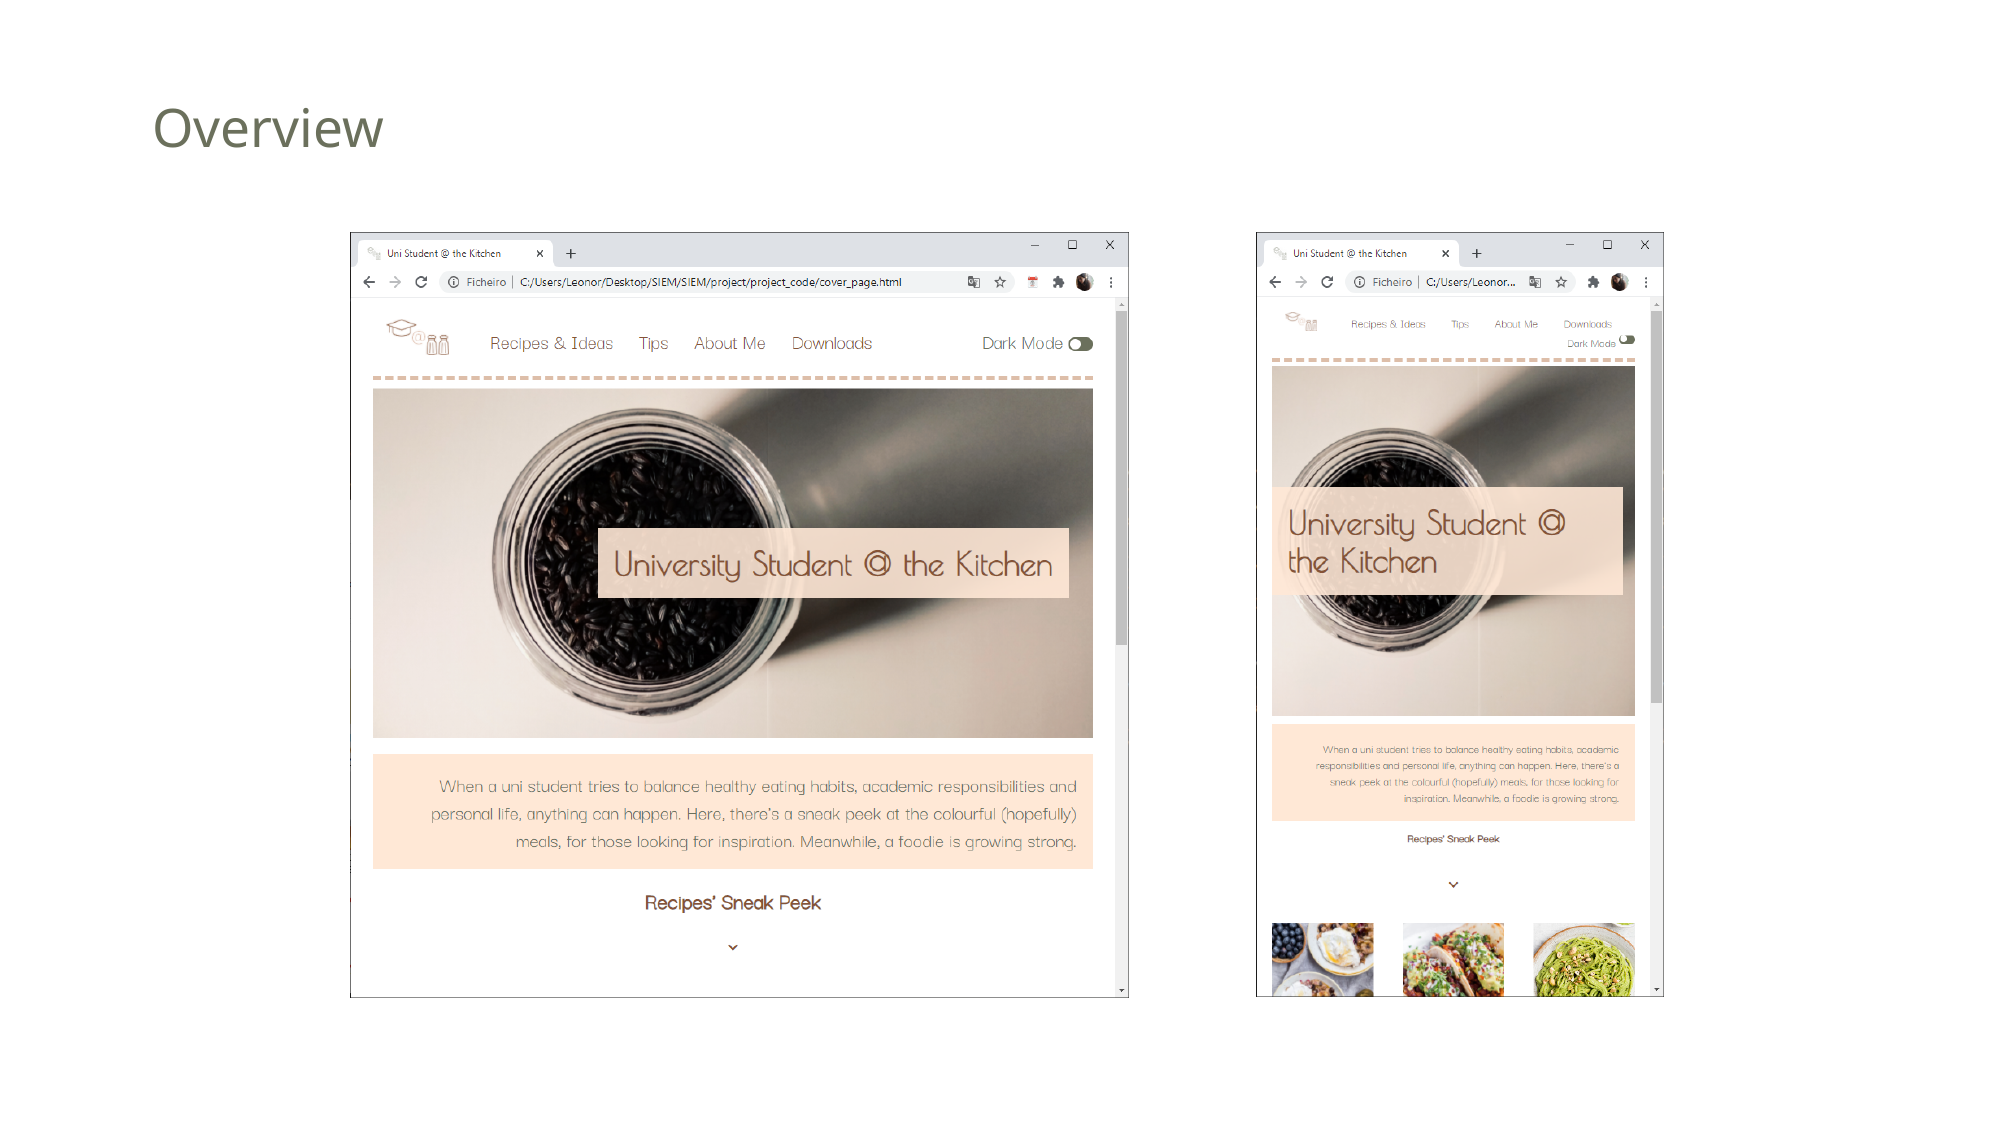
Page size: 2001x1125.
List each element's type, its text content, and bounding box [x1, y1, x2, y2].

title Overview [137, 94, 1863, 168]
picture [1256, 232, 1664, 998]
picture [350, 232, 1129, 998]
